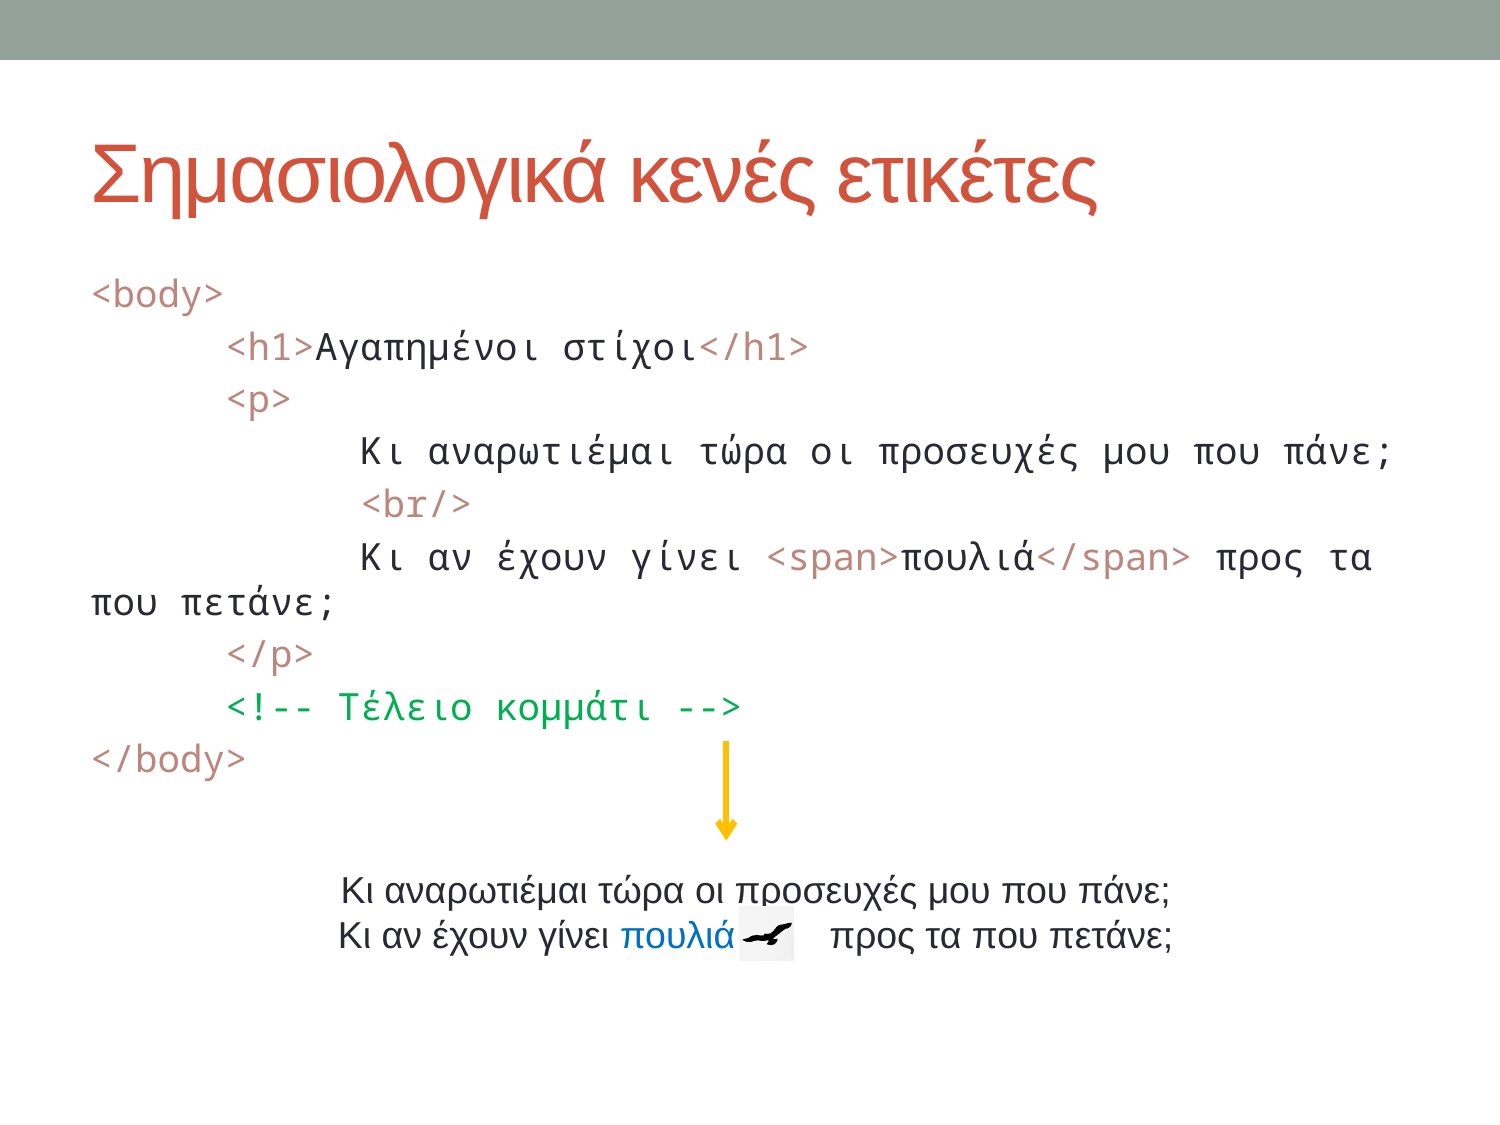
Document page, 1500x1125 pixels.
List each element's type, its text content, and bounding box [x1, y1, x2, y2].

title Σημασιολογικά κενές ετικέτες [75, 87, 1425, 250]
list <body> <h1>Αγαπημένοι στίχοι</h1> <p> Κι αναρωτιέμαι τώρα οι προσευχές μου που πάνε; <br/> Κι αν έχουν γίνει <span>πουλιά</span> προς τα που πετάνε; </p> <!-- Τέλειο κομμάτι --> </body> [75, 262, 1425, 791]
picture [739, 906, 794, 961]
text_box Κι αναρωτιέμαι τώρα οι προσευχές μου που πάνε; Κι αν έχουν γίνει πουλιά προς τα που πετάνε; [76, 858, 1436, 964]
